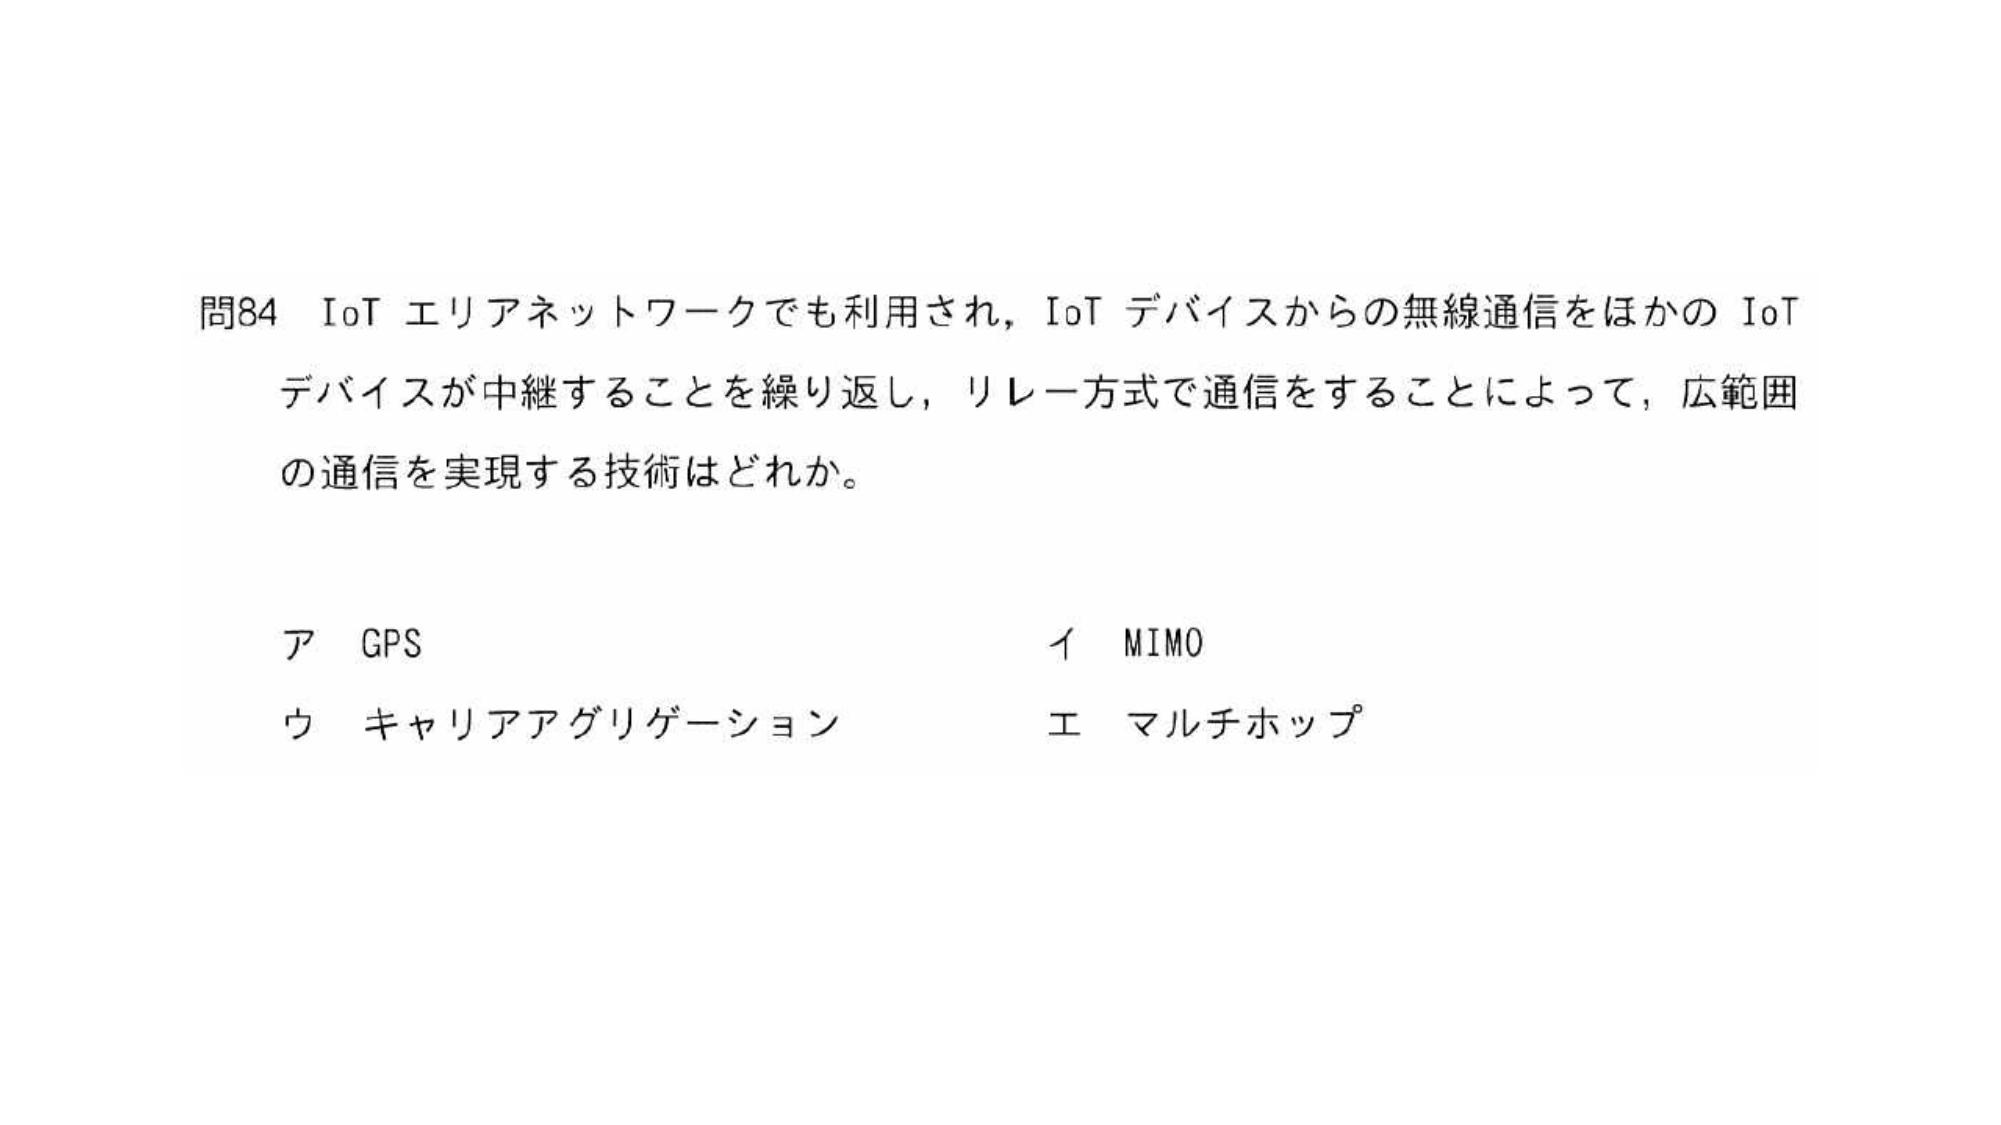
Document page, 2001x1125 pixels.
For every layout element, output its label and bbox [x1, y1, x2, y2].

picture [181, 270, 1819, 775]
